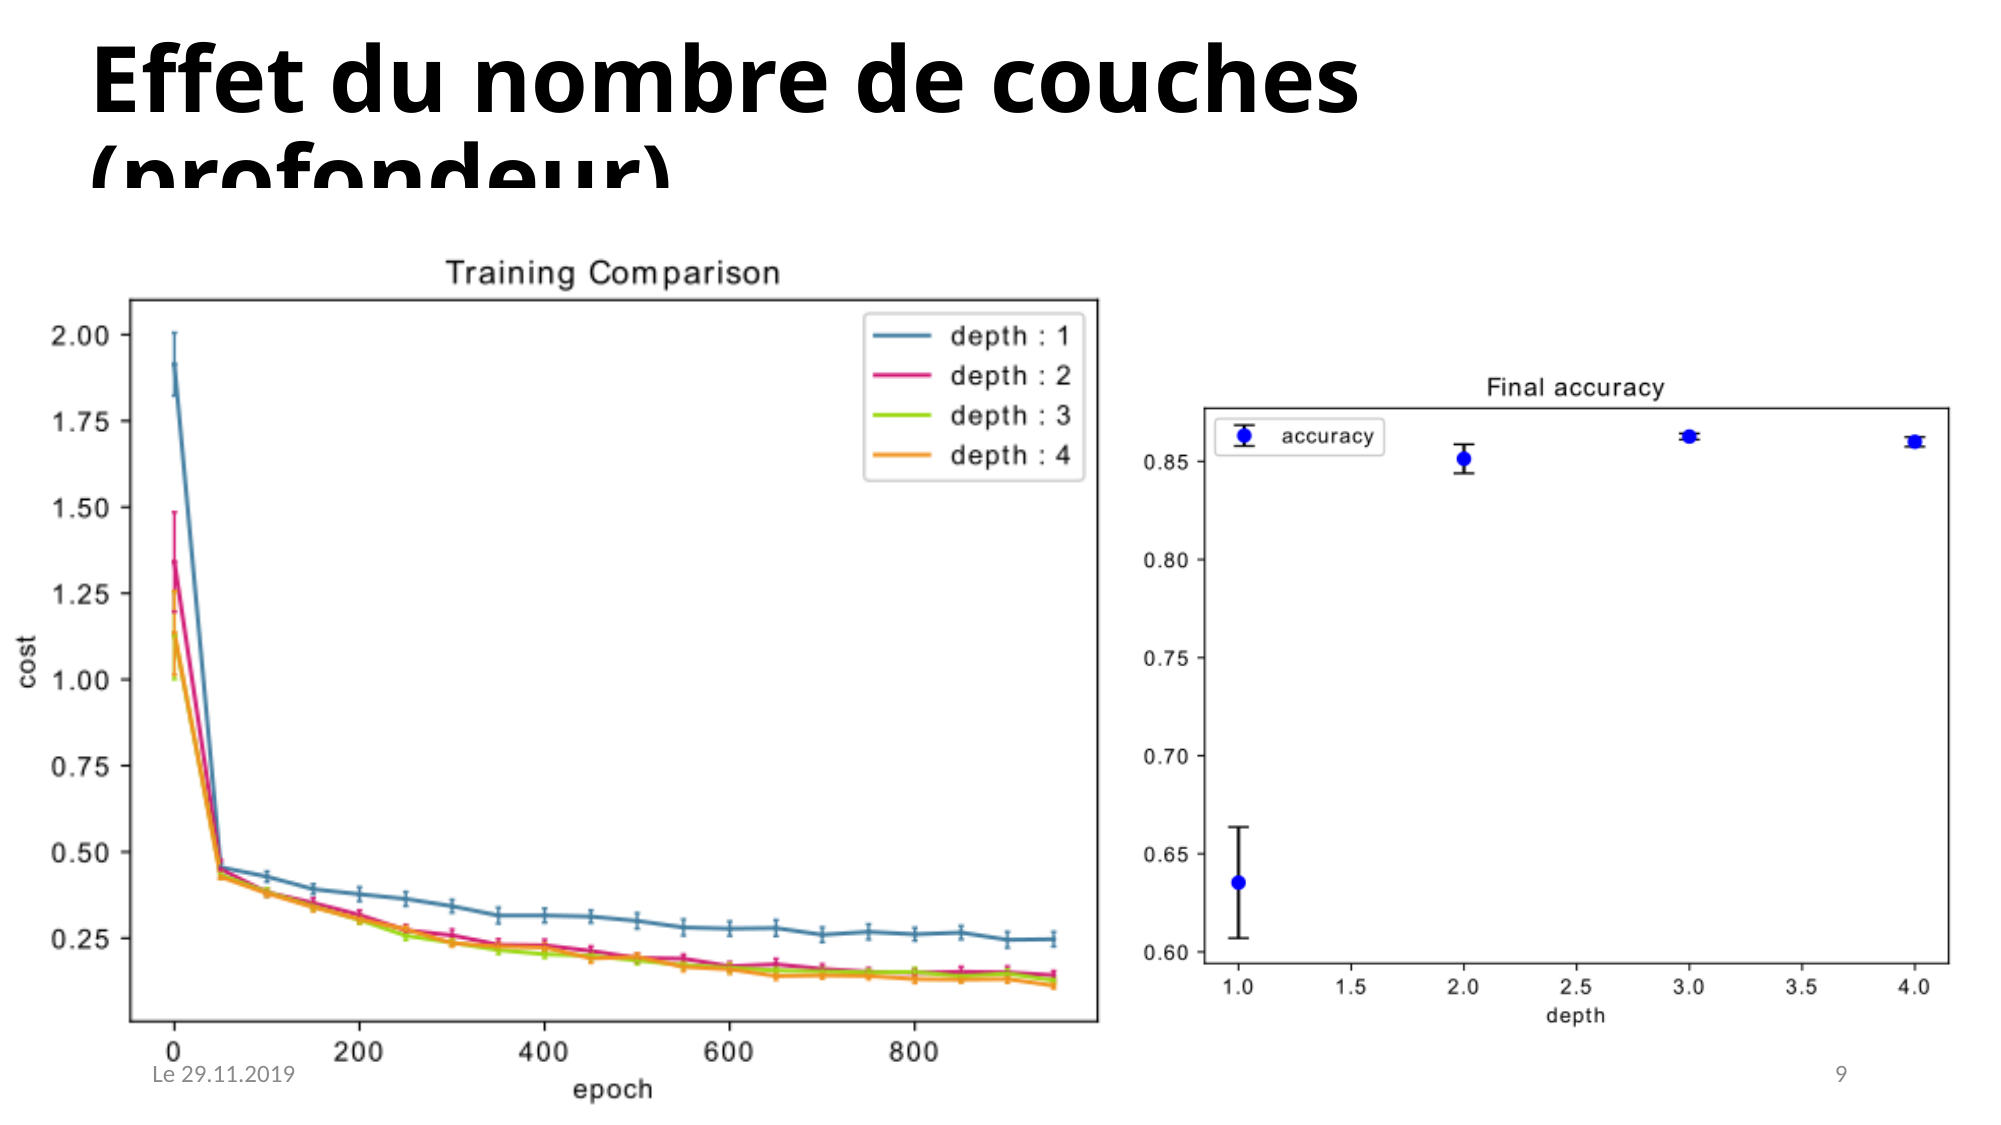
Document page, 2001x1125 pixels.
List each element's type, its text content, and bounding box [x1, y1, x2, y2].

slide_number 9 [1412, 1043, 1863, 1103]
picture [0, 188, 1115, 1125]
picture [1142, 322, 2000, 1043]
title Effet du nombre de couches (profondeur) [74, 23, 1800, 241]
